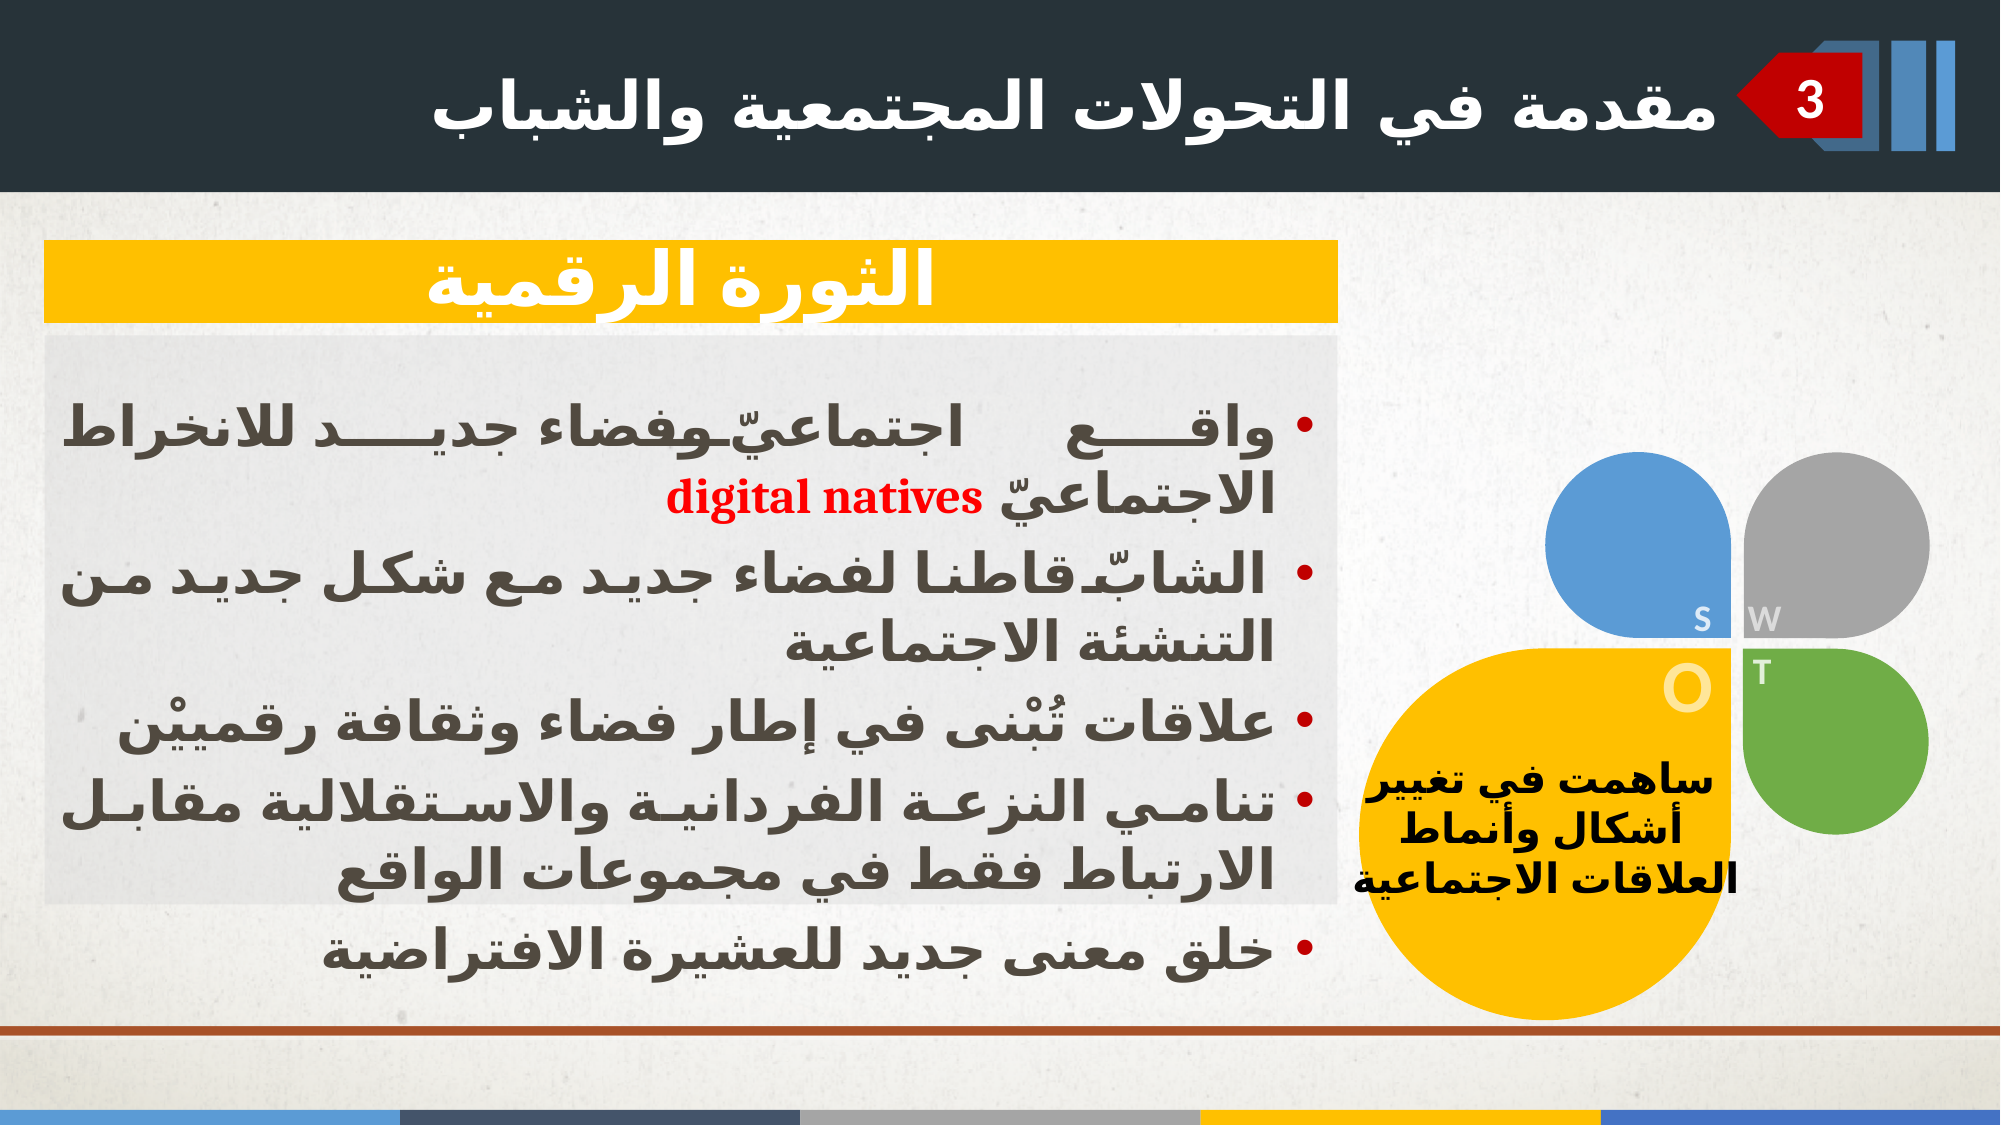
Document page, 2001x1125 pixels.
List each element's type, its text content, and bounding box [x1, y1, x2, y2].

picture [0, 0, 2001, 1125]
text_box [1769, 40, 1956, 152]
title مقدمة في التحولات المجتمعية والشباب [243, 39, 1886, 150]
list واقع اجتماعيّ وفضاء جديد للانخراط الاجتماعيّ digital natives الشابّ قاطنا لفضاء جديد مع شكل جديد من التنشئة الاجتماعية علاقات تُبْنى في إطار فضاء وثقافة رقمييْن تنامي النزعة الفردانية والاستقلالية مقابل الارتباط فقط في مجموعات الواقع خلق معنى جديد للعشيرة الافتراضية [44, 335, 1338, 905]
list الثورة الرقمية [44, 240, 1338, 323]
text_box ساهمت في تغيير أشكال وأنماط العلاقات الاجتماعية [1337, 744, 1756, 909]
